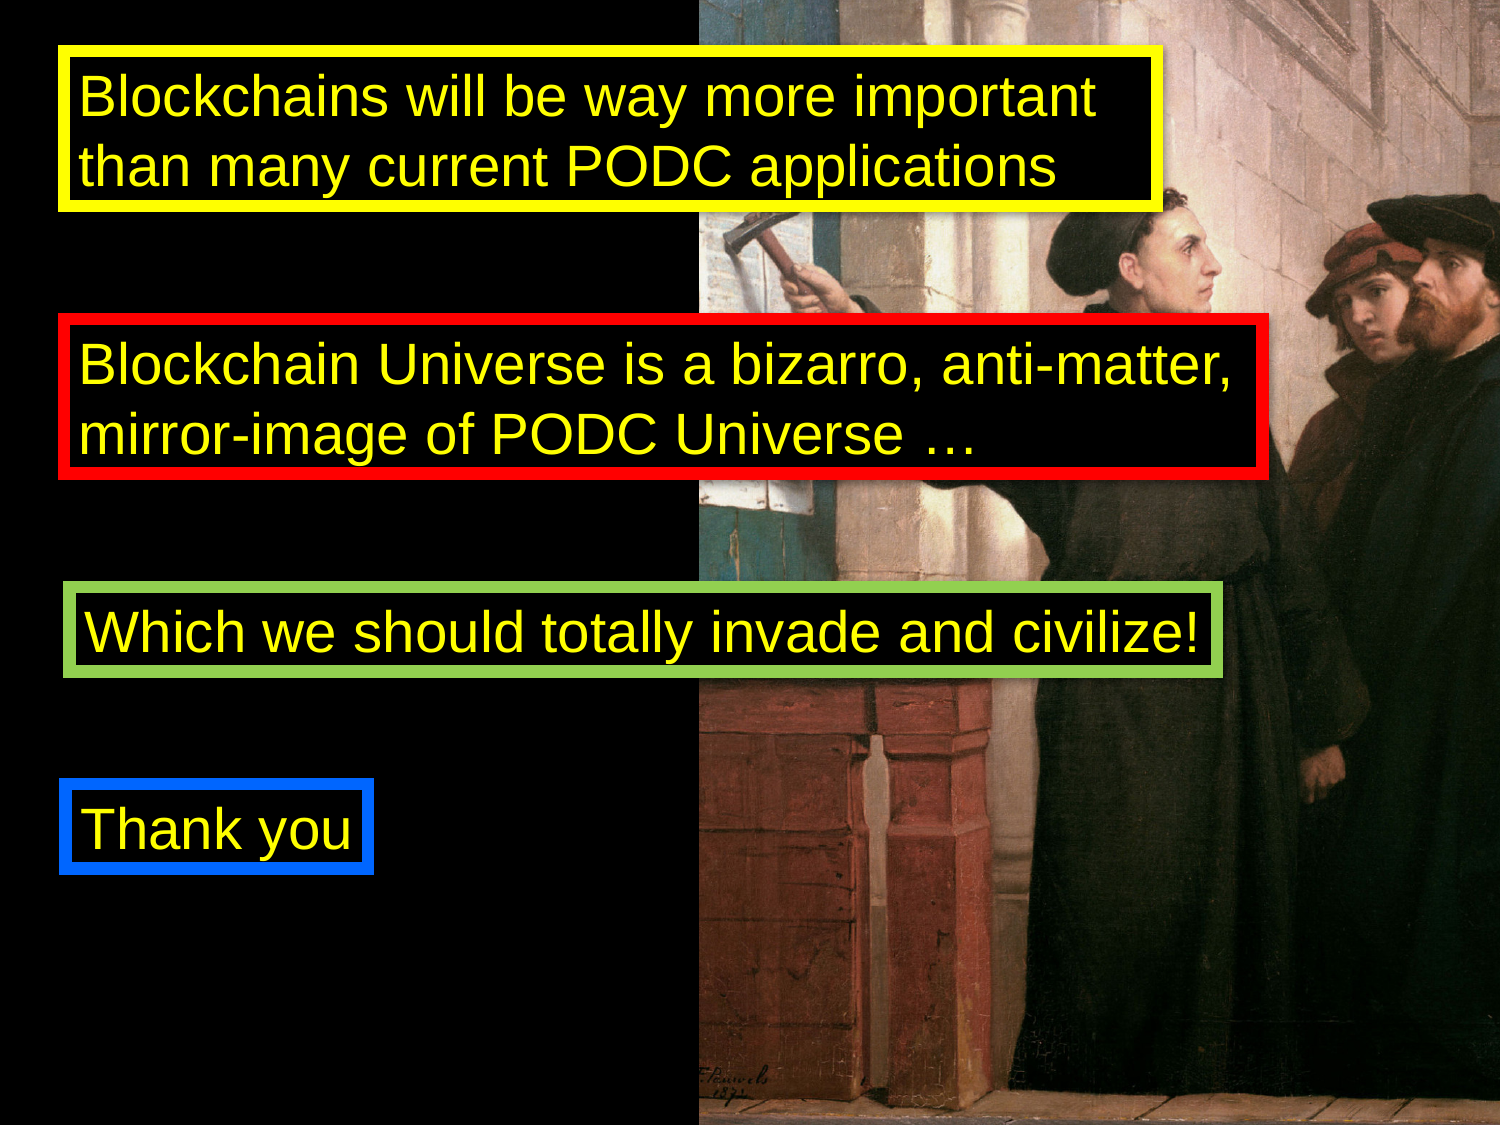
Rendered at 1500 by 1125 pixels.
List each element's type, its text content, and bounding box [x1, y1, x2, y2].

text_box Which we should totally invade and civilize! [69, 586, 694, 672]
text_box Blockchain Universe is a bizarro, anti-matter, mirror-image of PODC Universe … [64, 319, 694, 474]
text_box Blockchains will be way more important than many current PODC applications [64, 51, 694, 206]
text_box Thank you [65, 784, 369, 869]
picture [699, 0, 1500, 1125]
